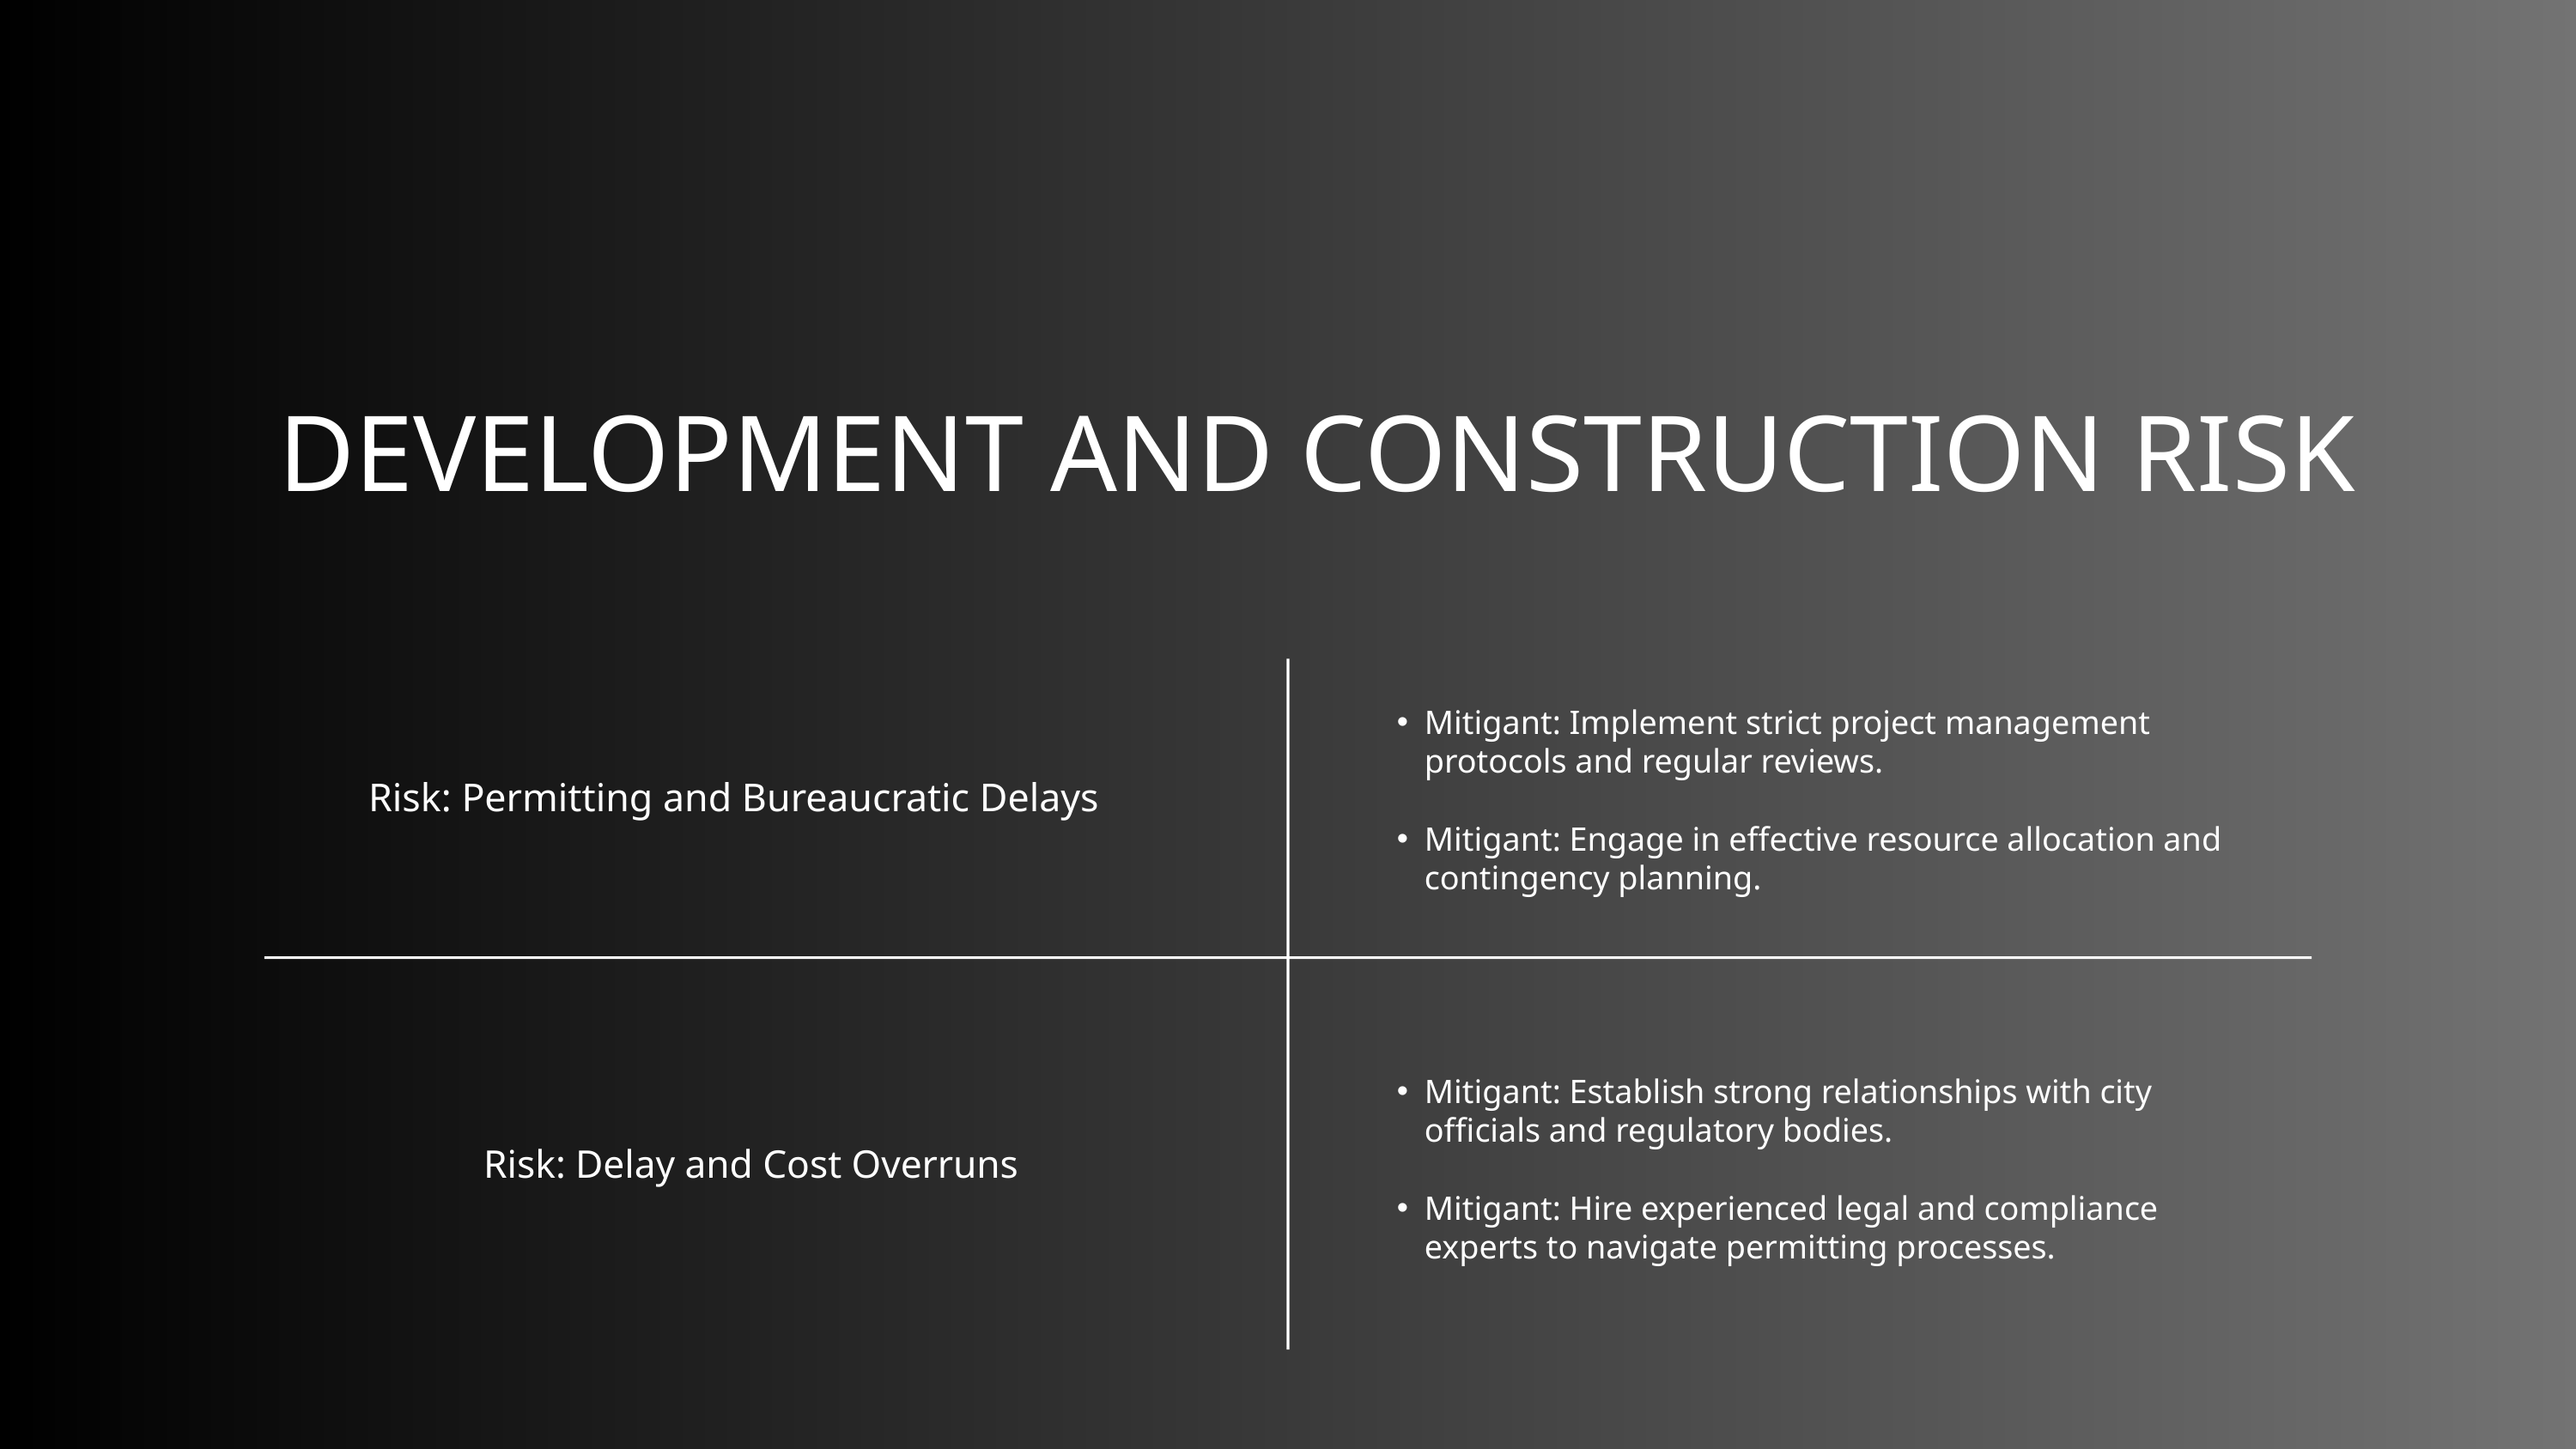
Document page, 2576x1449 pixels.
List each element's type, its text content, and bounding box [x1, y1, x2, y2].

text_box Mitigant: Establish strong relationships with city officials and regulatory bodies. Mitigant: Hire experienced legal and compliance experts to navigate permitting processes. [1369, 1070, 2274, 1266]
text_box Mitigant: Implement strict project management protocols and regular reviews. Mitigant: Engage in effective resource allocation and contingency planning. [1369, 701, 2274, 896]
text_box DEVELOPMENT AND CONSTRUCTION RISK [204, 418, 2432, 513]
text_box Risk: Delay and Cost Overruns [368, 1149, 1134, 1186]
text_box Risk: Permitting and Bureaucratic Delays [368, 773, 1134, 819]
